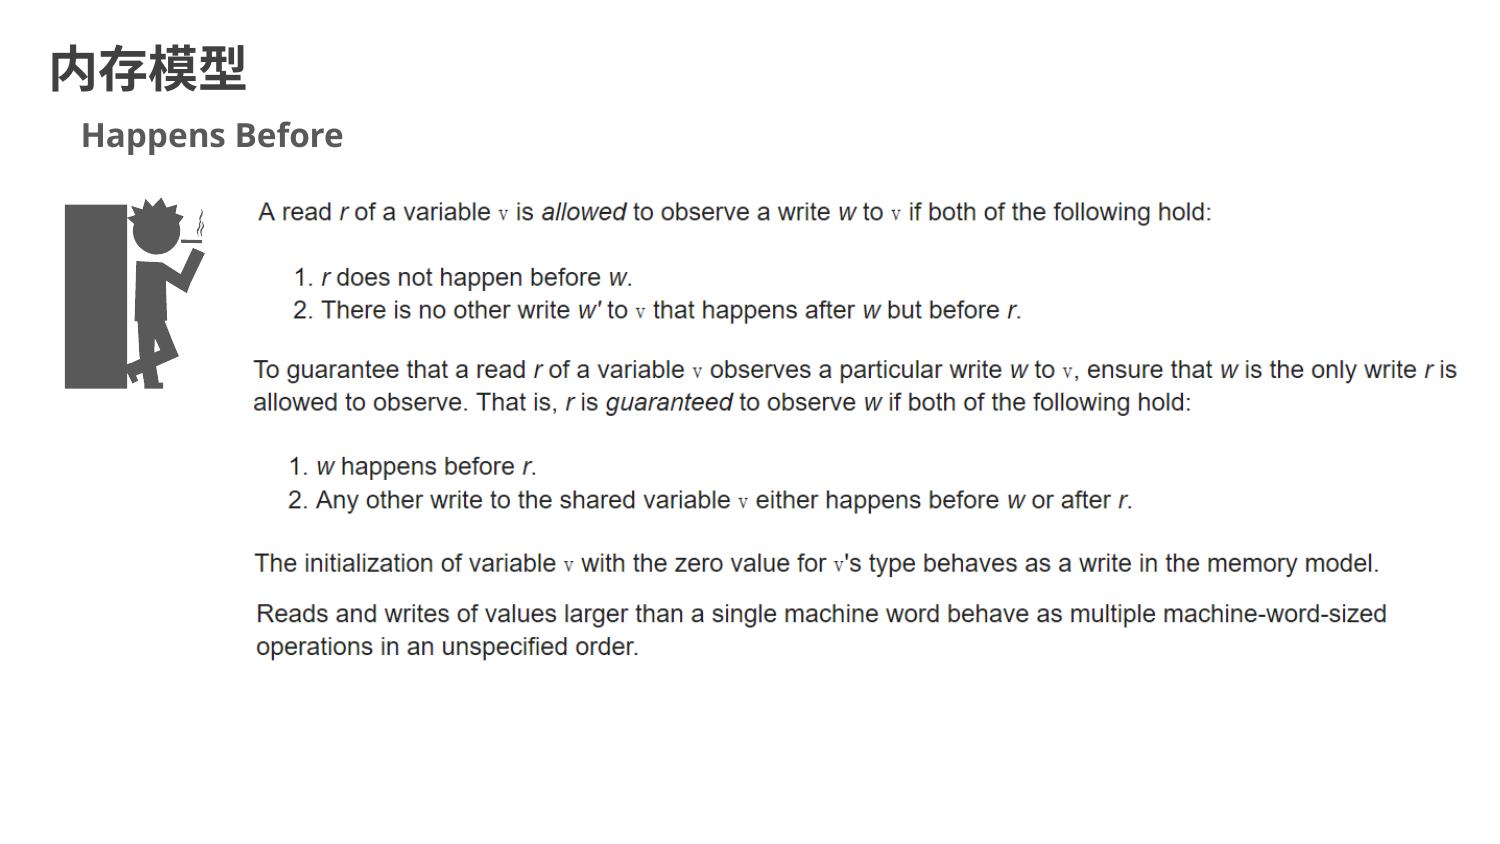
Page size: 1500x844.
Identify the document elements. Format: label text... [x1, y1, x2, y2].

text_box 内存模型 [32, 29, 567, 106]
text_box Happens Before [64, 106, 1451, 163]
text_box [250, 194, 1223, 329]
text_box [250, 600, 1390, 672]
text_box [250, 545, 1390, 590]
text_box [248, 357, 1469, 521]
text_box [64, 197, 205, 389]
